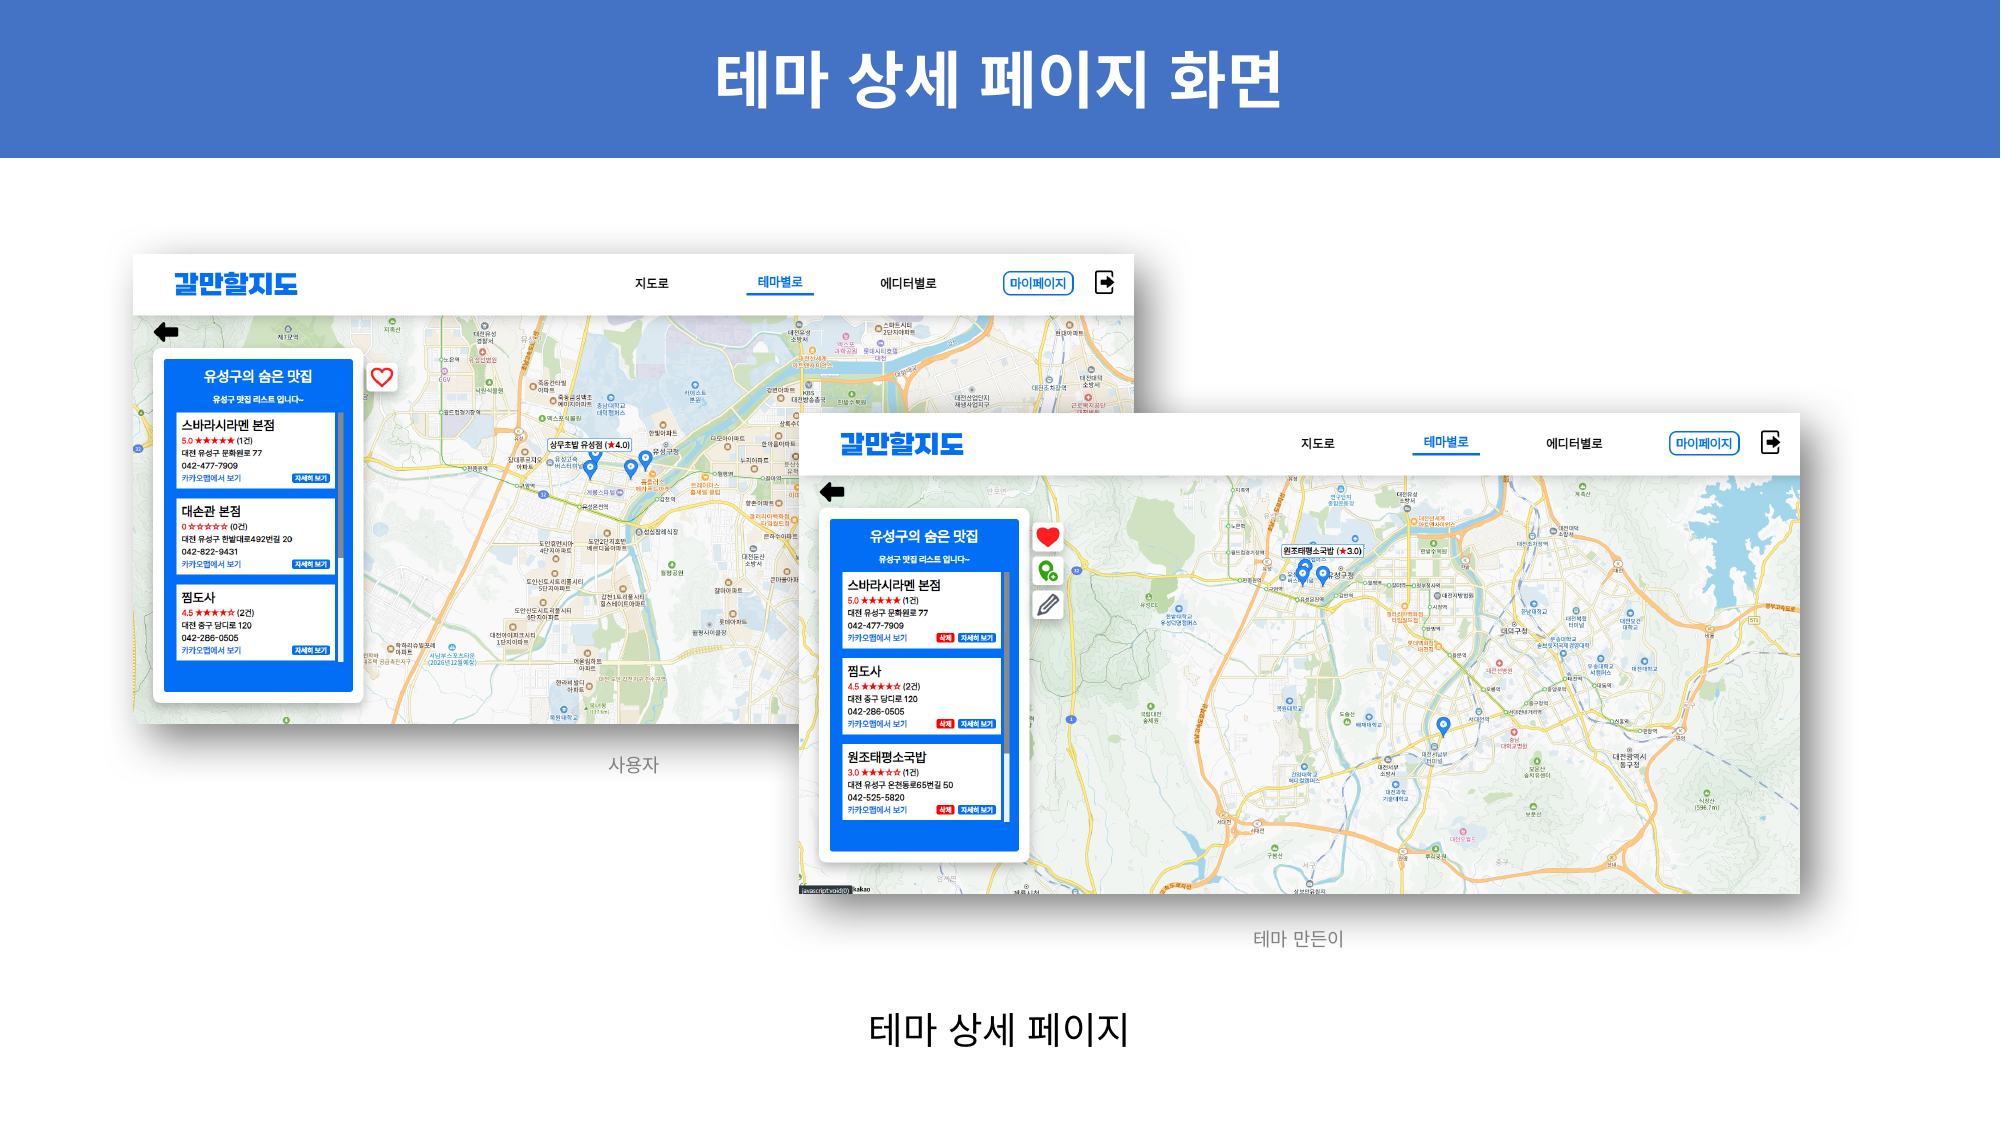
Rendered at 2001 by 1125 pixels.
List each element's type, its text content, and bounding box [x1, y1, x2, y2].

picture [133, 254, 1800, 894]
text_box 사용자 [334, 746, 799, 784]
text_box 테마 만든이 [999, 920, 1599, 958]
text_box 테마 상세 페이지 [700, 999, 1300, 1060]
text_box 테마 상세 페이지 화면 [0, 0, 2000, 158]
